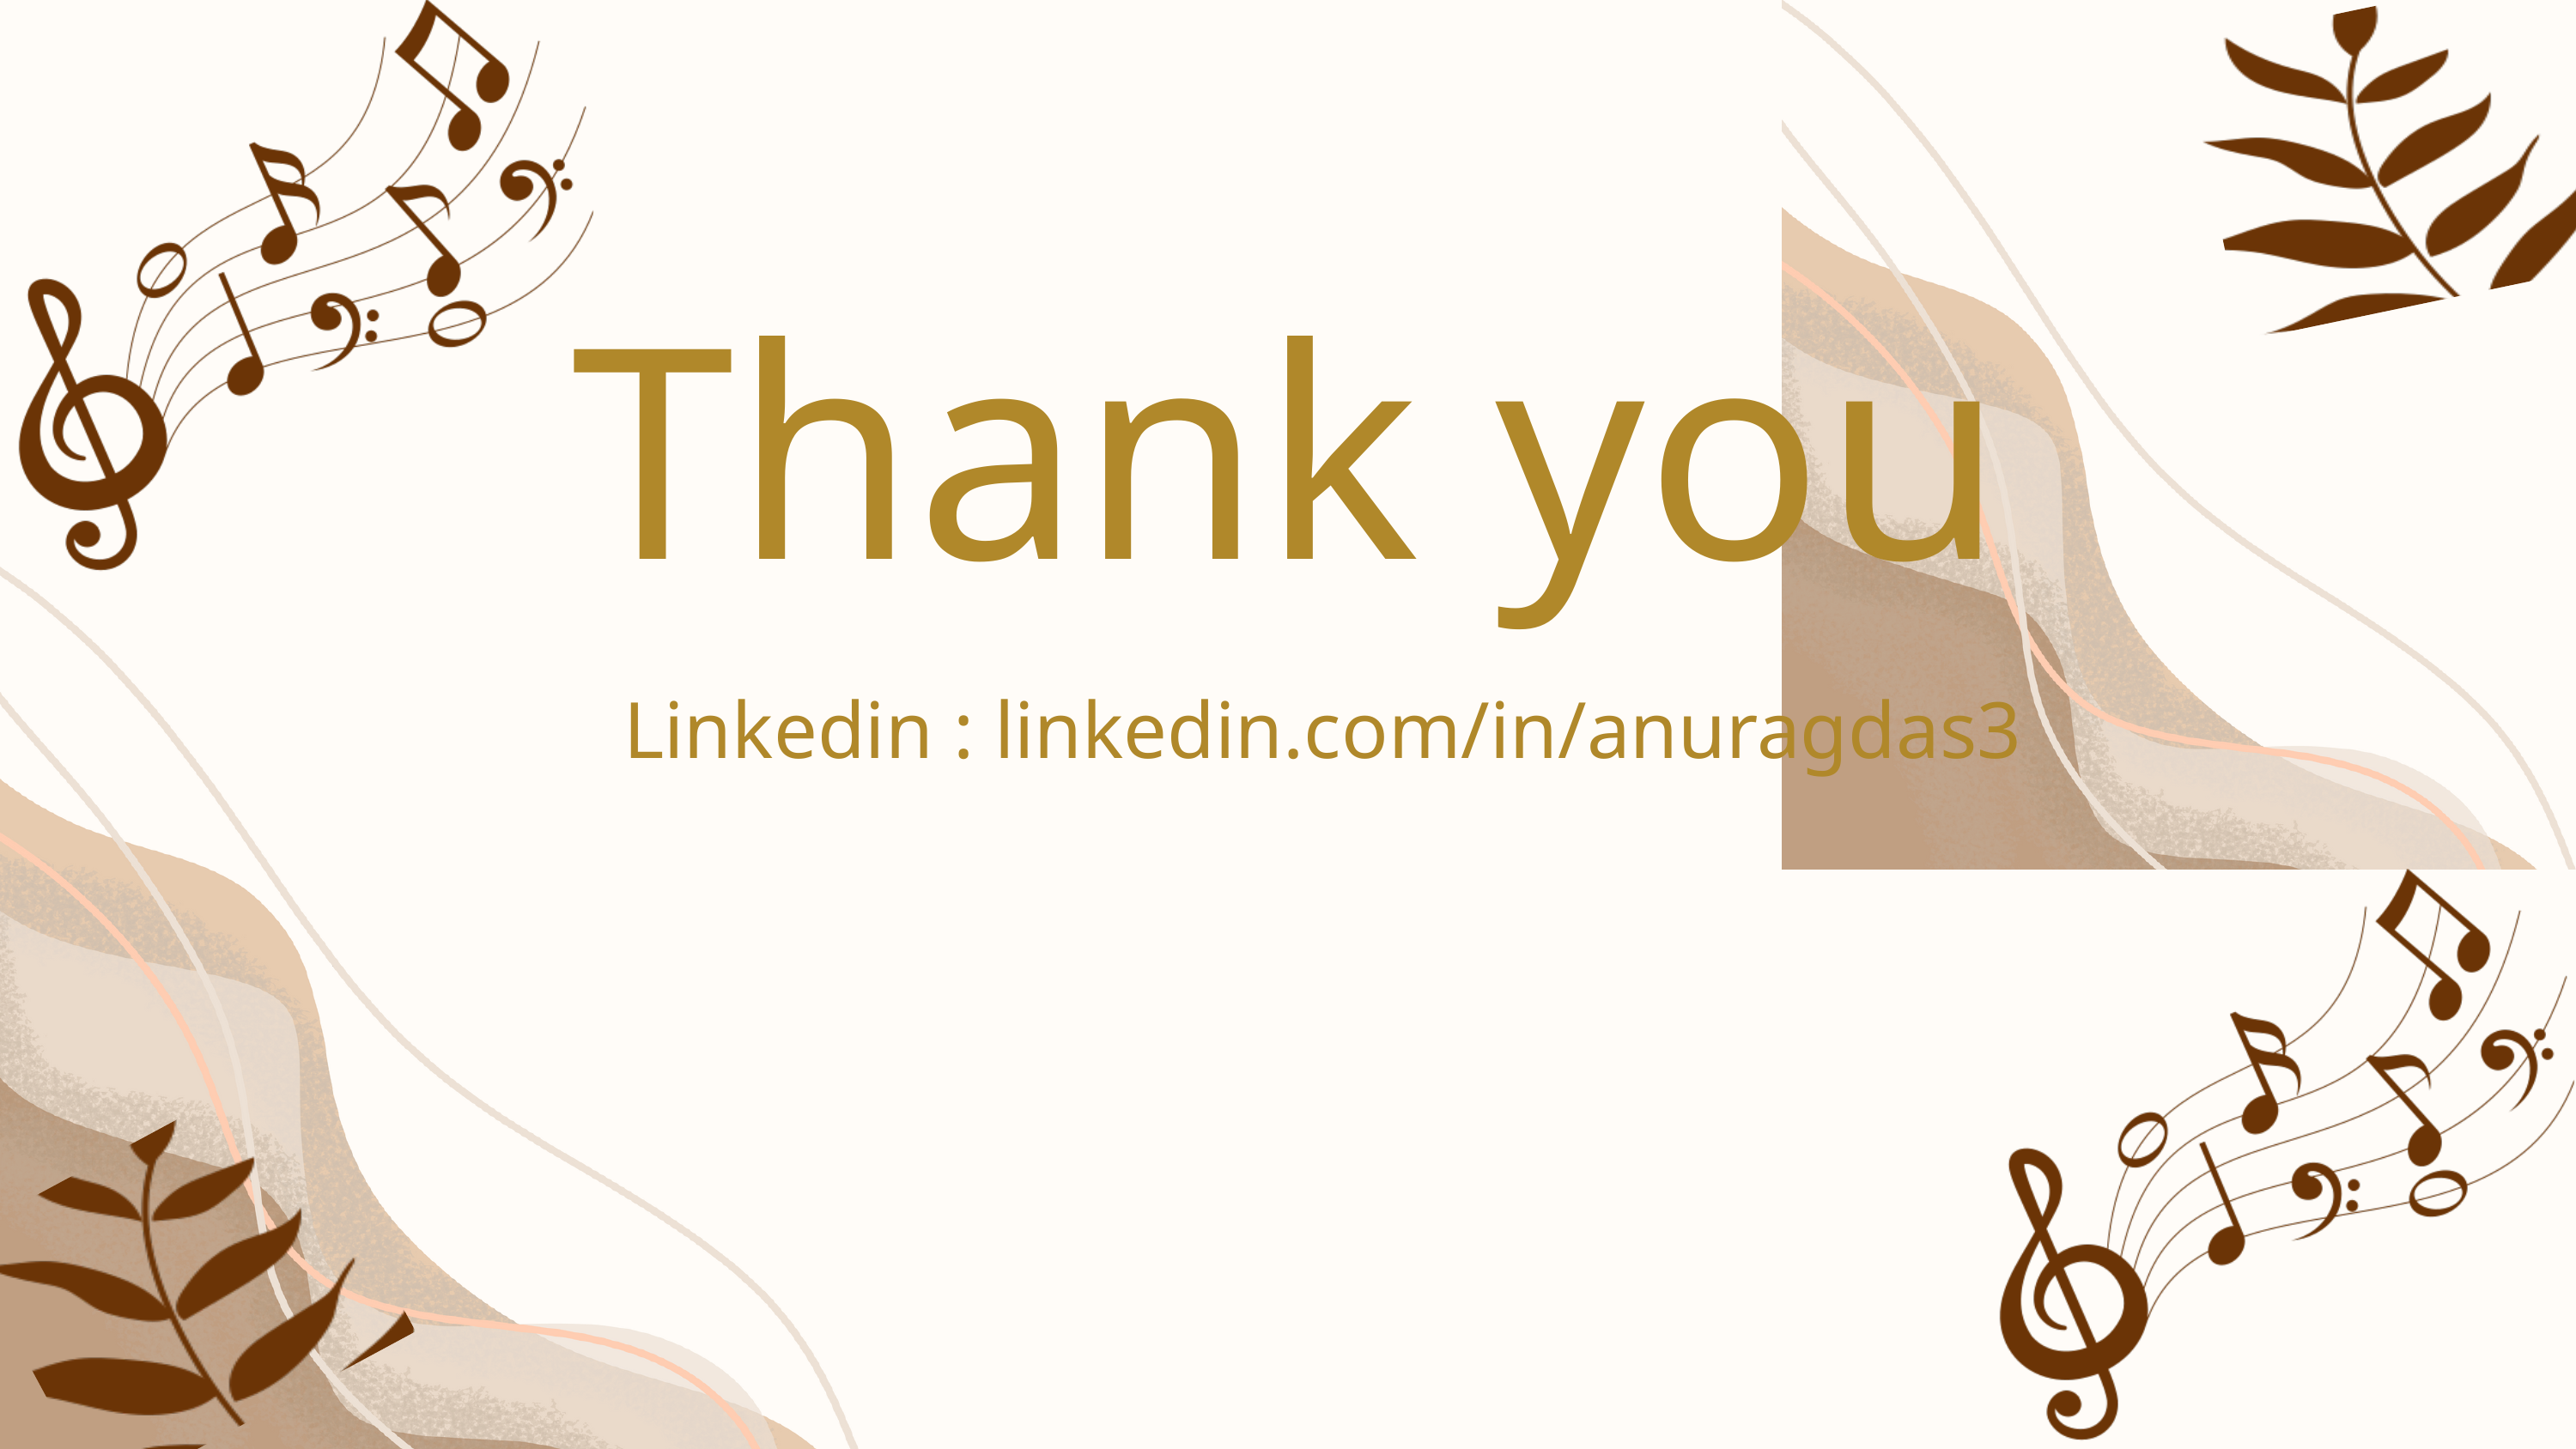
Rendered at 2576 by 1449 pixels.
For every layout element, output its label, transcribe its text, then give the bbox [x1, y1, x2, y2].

text_box Thank you [415, 206, 2160, 618]
text_box [0, 563, 859, 1449]
text_box [1993, 869, 2575, 1449]
text_box [0, 1067, 416, 1449]
text_box [2182, 0, 2576, 342]
text_box [1782, 0, 2576, 870]
text_box [12, 0, 594, 579]
text_box Linkedin : linkedin.com/in/anuragdas3 [623, 665, 2043, 775]
